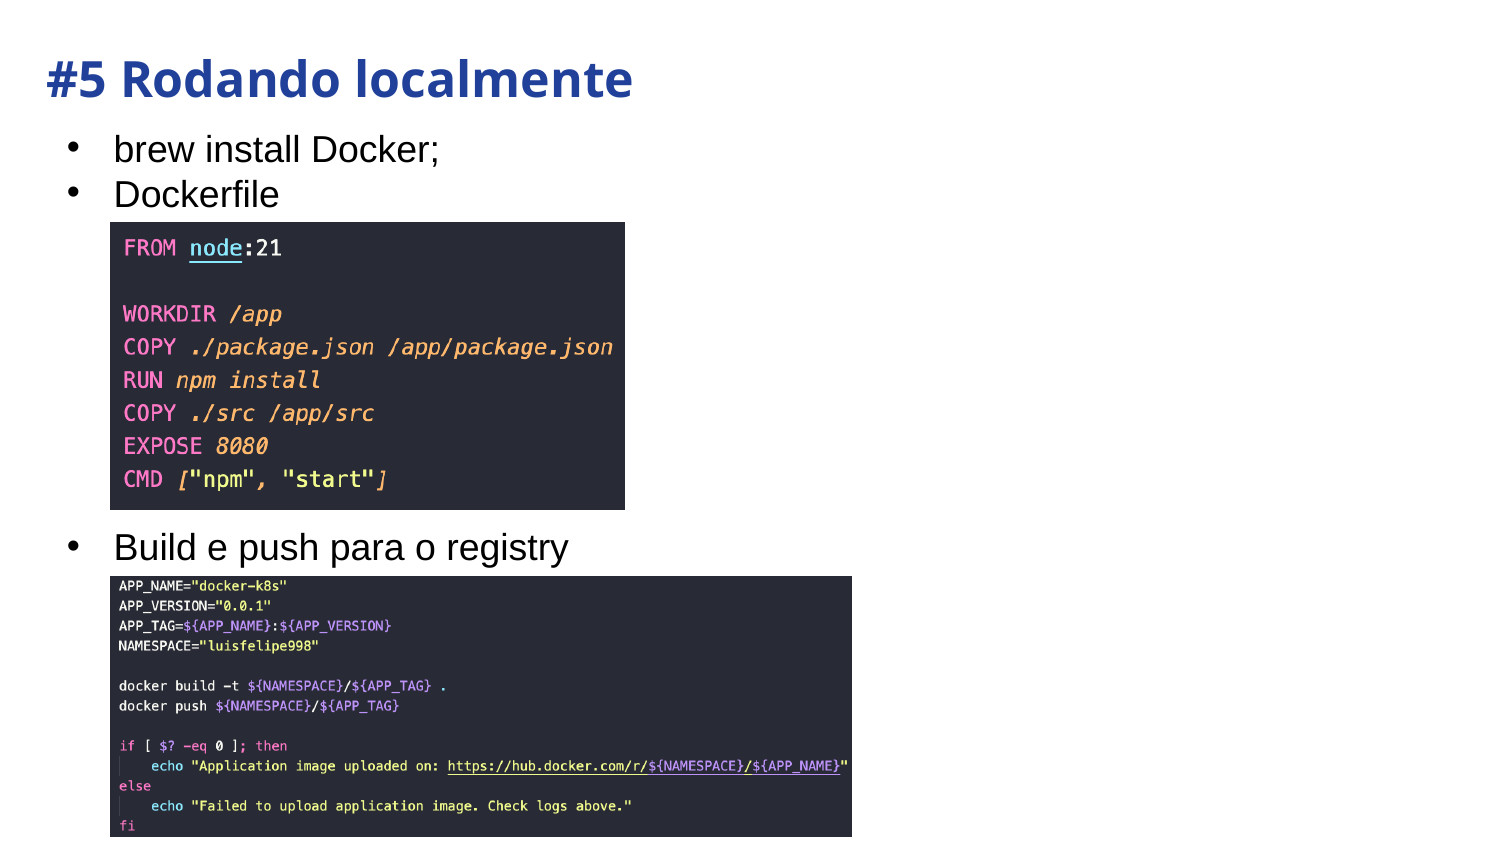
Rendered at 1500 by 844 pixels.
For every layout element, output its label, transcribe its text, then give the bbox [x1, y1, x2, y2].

text_box Build e push para o registry [52, 515, 663, 576]
text_box brew install Docker; Dockerfile [52, 117, 553, 222]
picture [109, 221, 626, 510]
picture [109, 576, 852, 837]
text_box #5 Rodando localmente [31, 32, 1424, 150]
